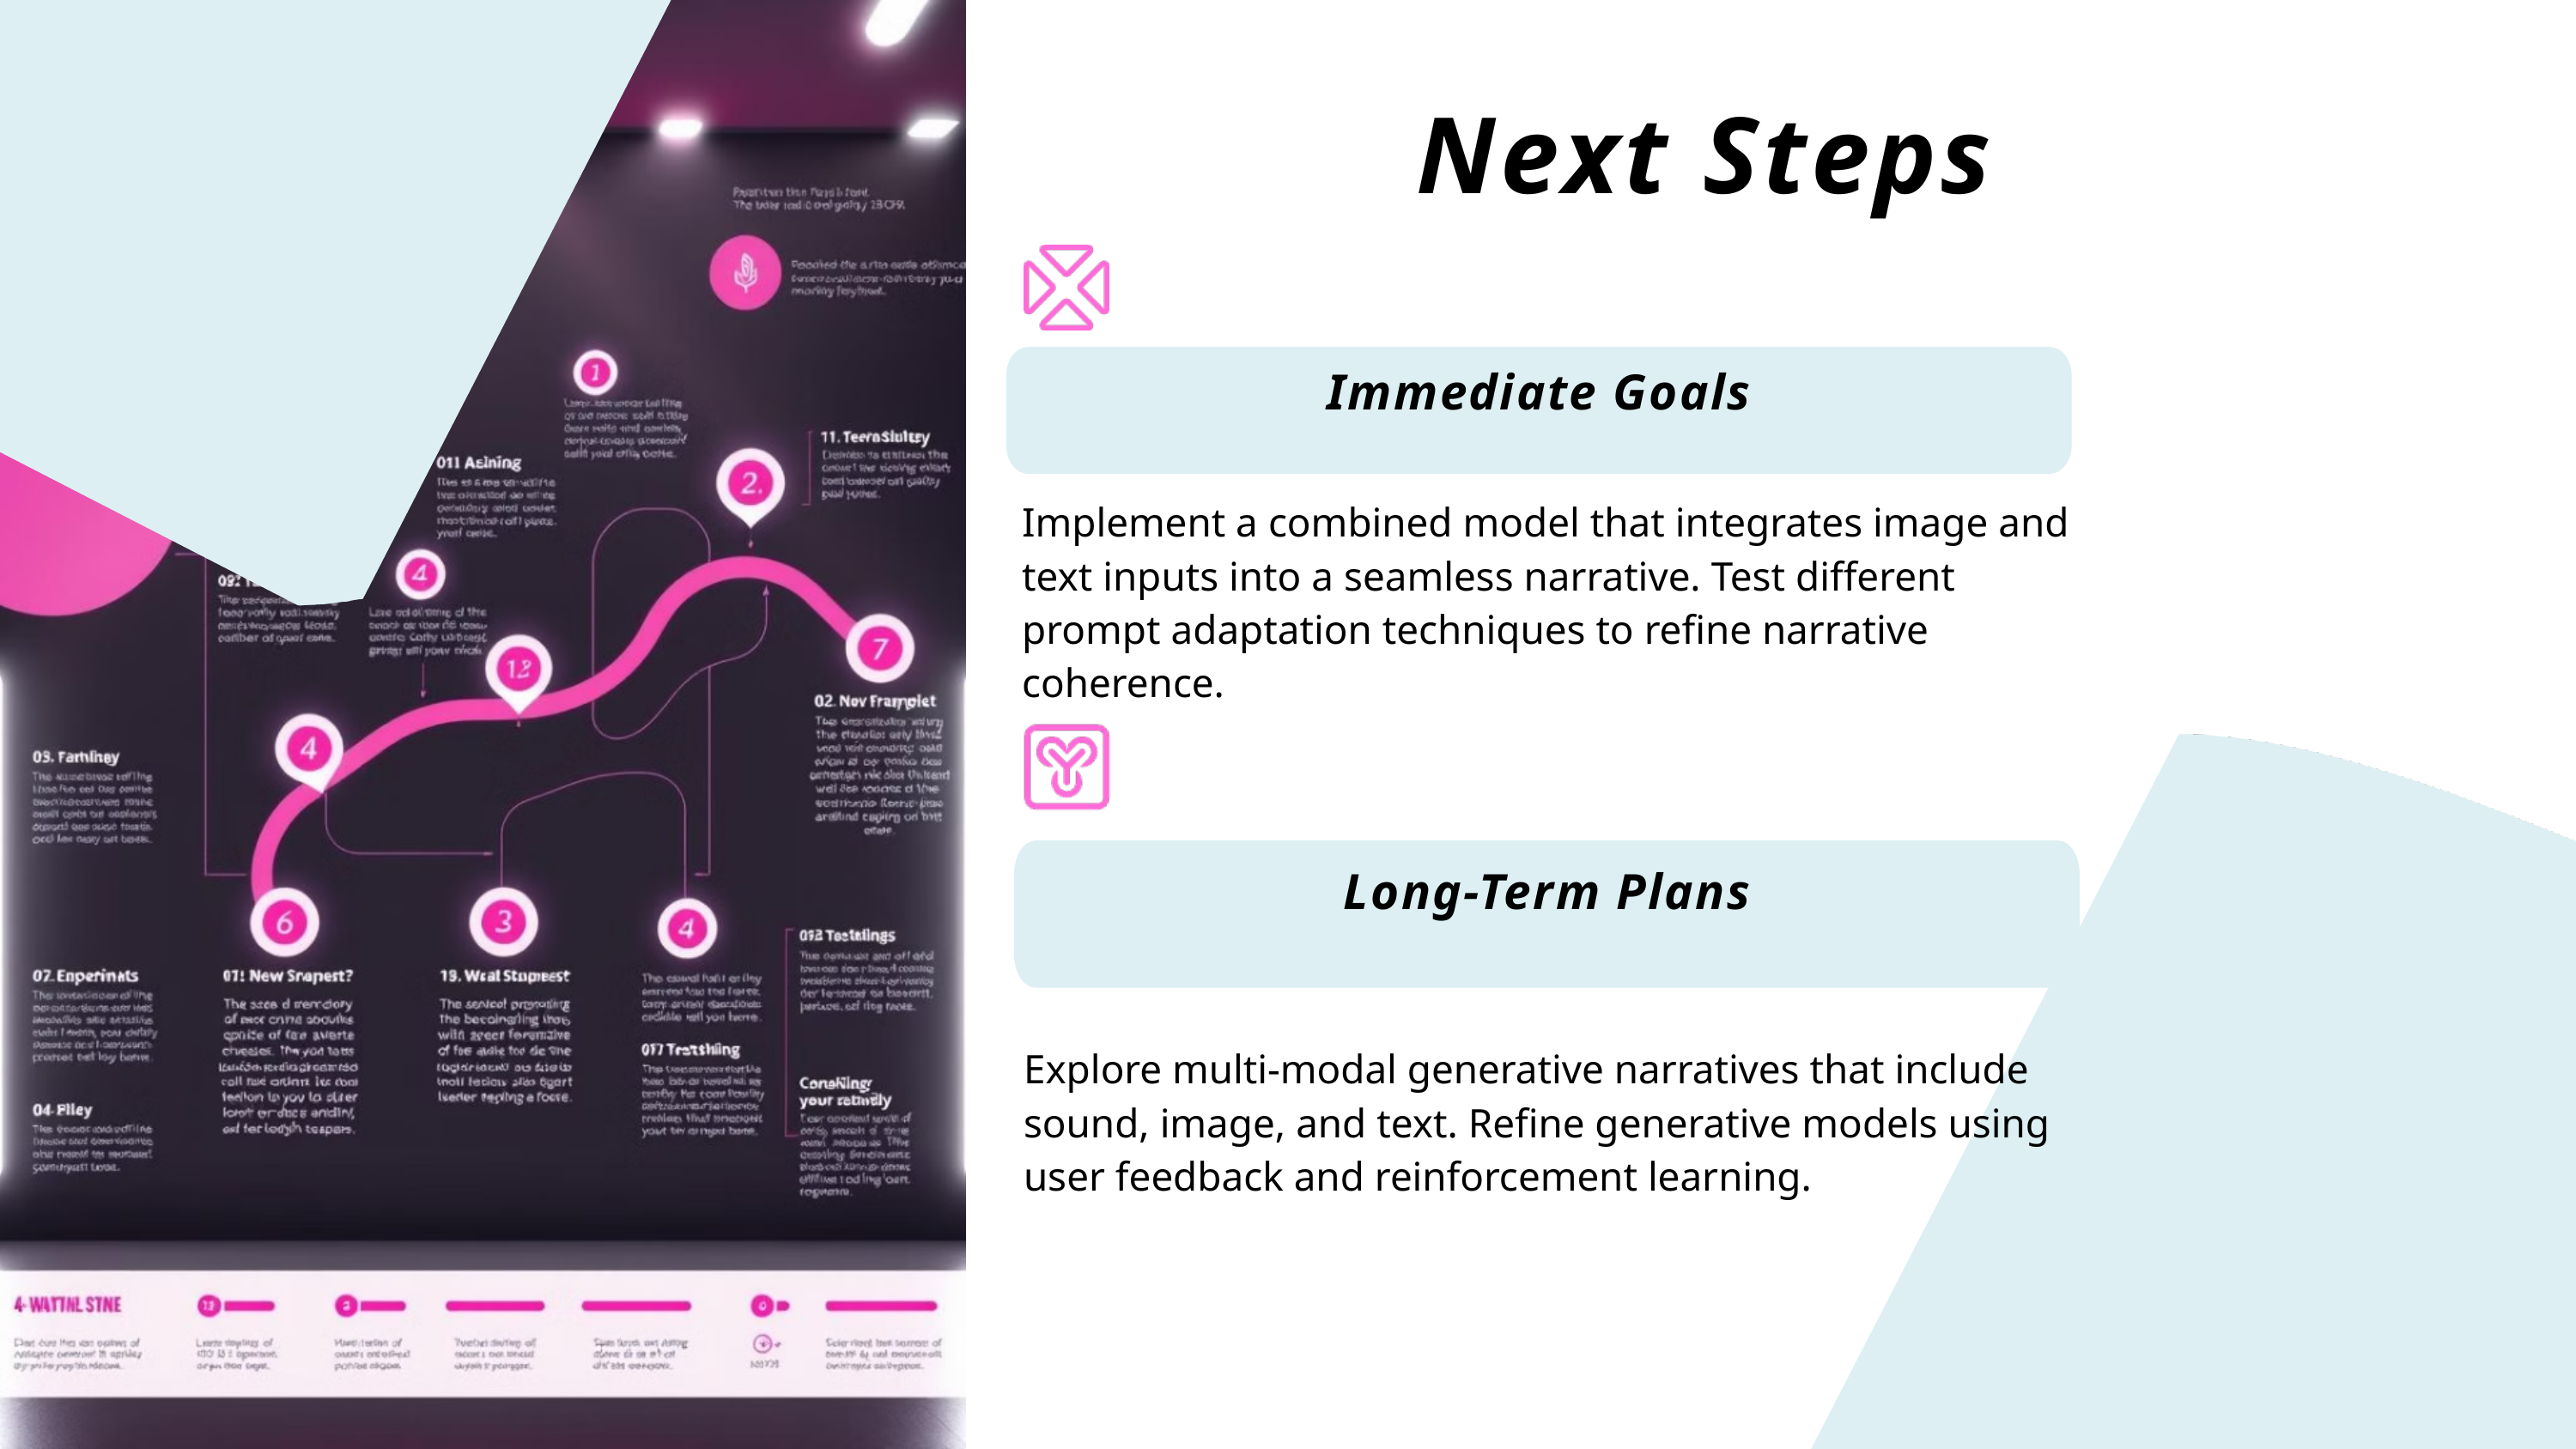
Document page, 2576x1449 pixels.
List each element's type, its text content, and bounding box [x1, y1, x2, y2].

text_box Implement a combined model that integrates image and text inputs into a seamless narrative. Test different prompt adaptation techniques to refine narrative coherence. [1022, 491, 2088, 674]
text_box [1811, 592, 2576, 1449]
text_box Explore multi-modal generative narratives that include sound, image, and text. Refine generative models using user feedback and reinforcement learning. [1024, 1038, 2074, 1202]
text_box Next Steps [1416, 52, 2576, 215]
picture [1023, 244, 1109, 330]
picture [1018, 718, 1115, 816]
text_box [1013, 840, 2081, 988]
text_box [1005, 346, 2072, 475]
picture [0, 0, 967, 1449]
